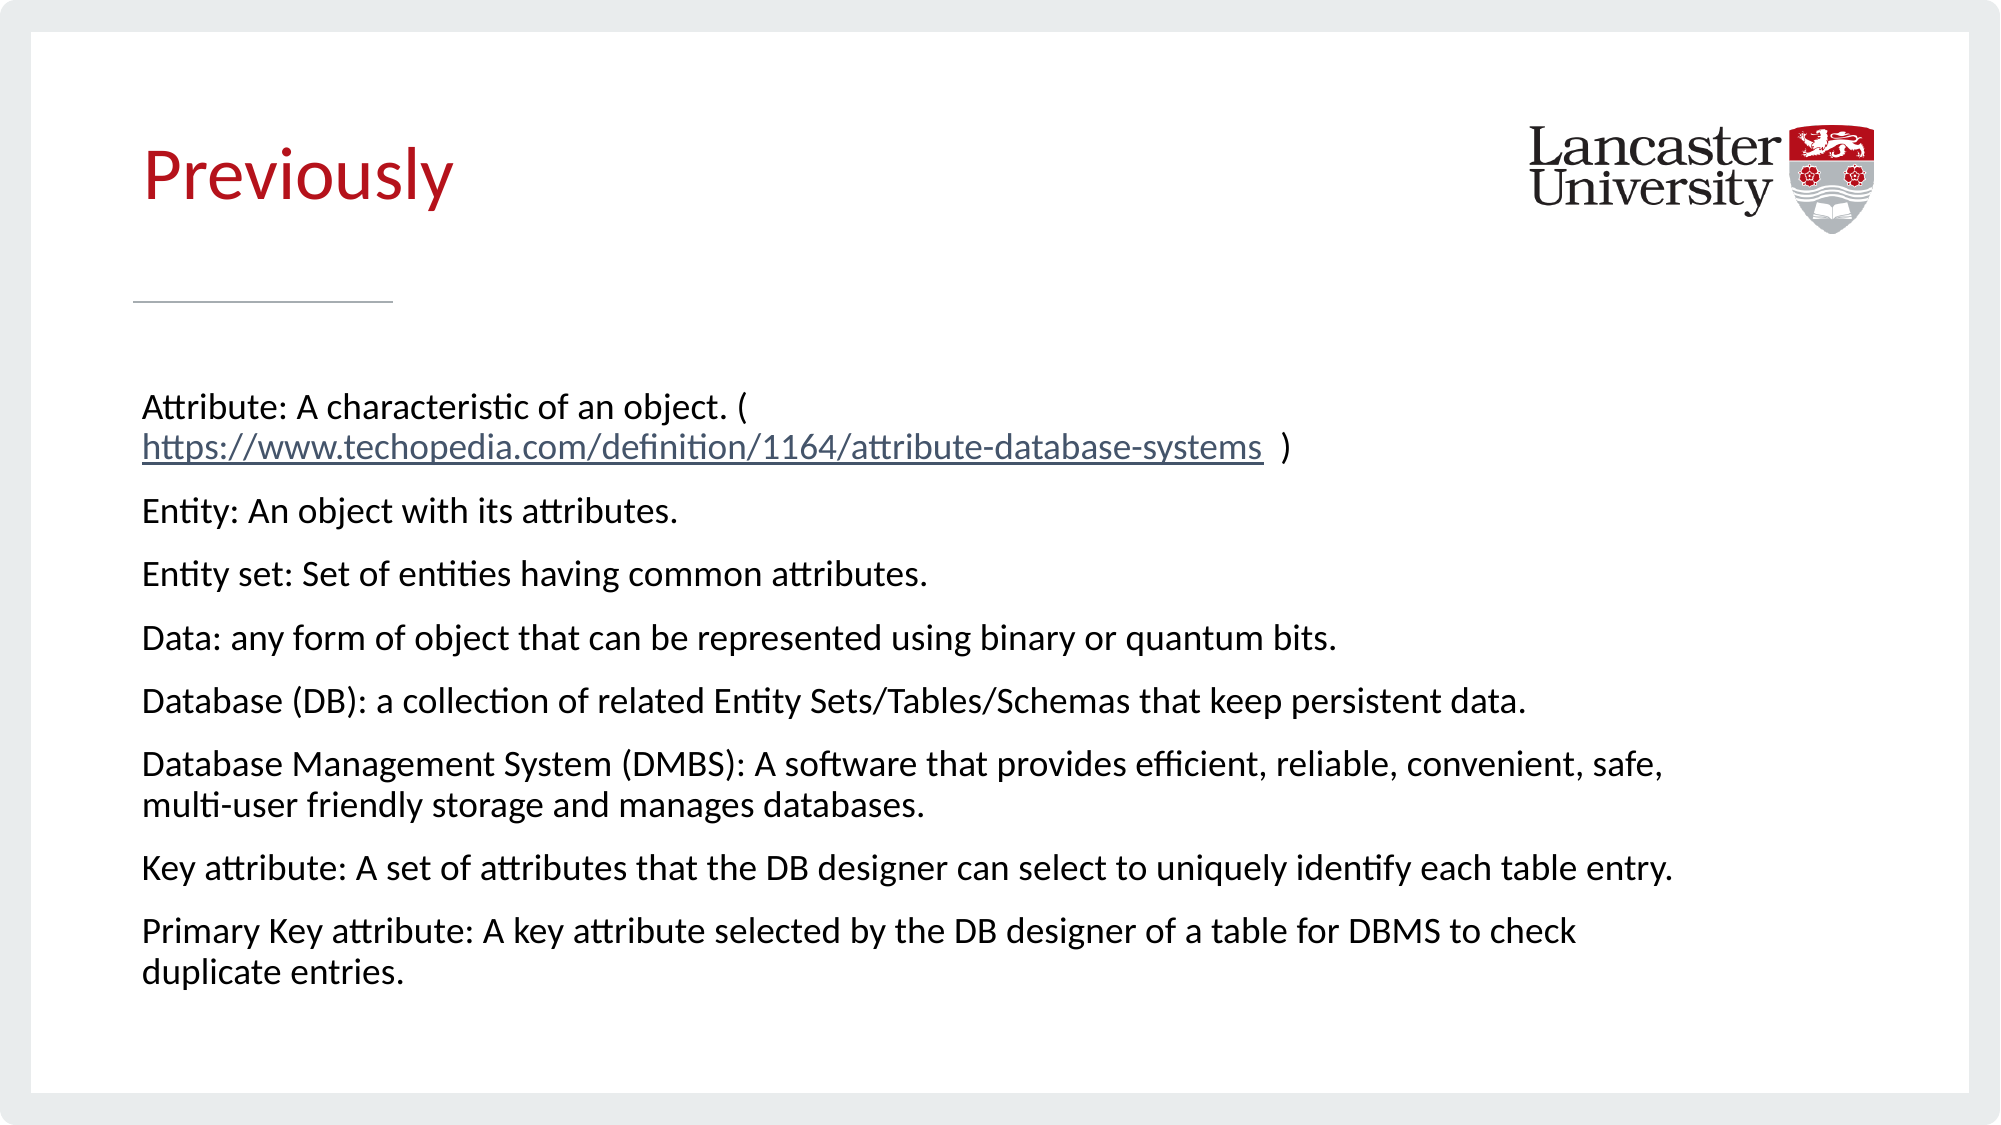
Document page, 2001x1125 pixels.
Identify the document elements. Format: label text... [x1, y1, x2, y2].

title Previously [128, 78, 1448, 279]
list Attribute: A characteristic of an object. (https://www.techopedia.com/definition/1164/attribute-database-systems ) Entity: An object with its attributes. Entity set: Set of entities having common attributes. Data: any form of object that can be represented using binary or quantum bits. Database (DB): a collection of related Entity Sets/Tables/Schemas that keep persistent data. Database Management System (DMBS): A software that provides efficient, reliable, convenient, safe, multi-user friendly storage and manages databases. Key attribute: A set of attributes that the DB designer can select to uniquely identify each table entry. Primary Key attribute: A key attribute selected by the DB designer of a table for DBMS to check duplicate entries. [126, 379, 1725, 1014]
